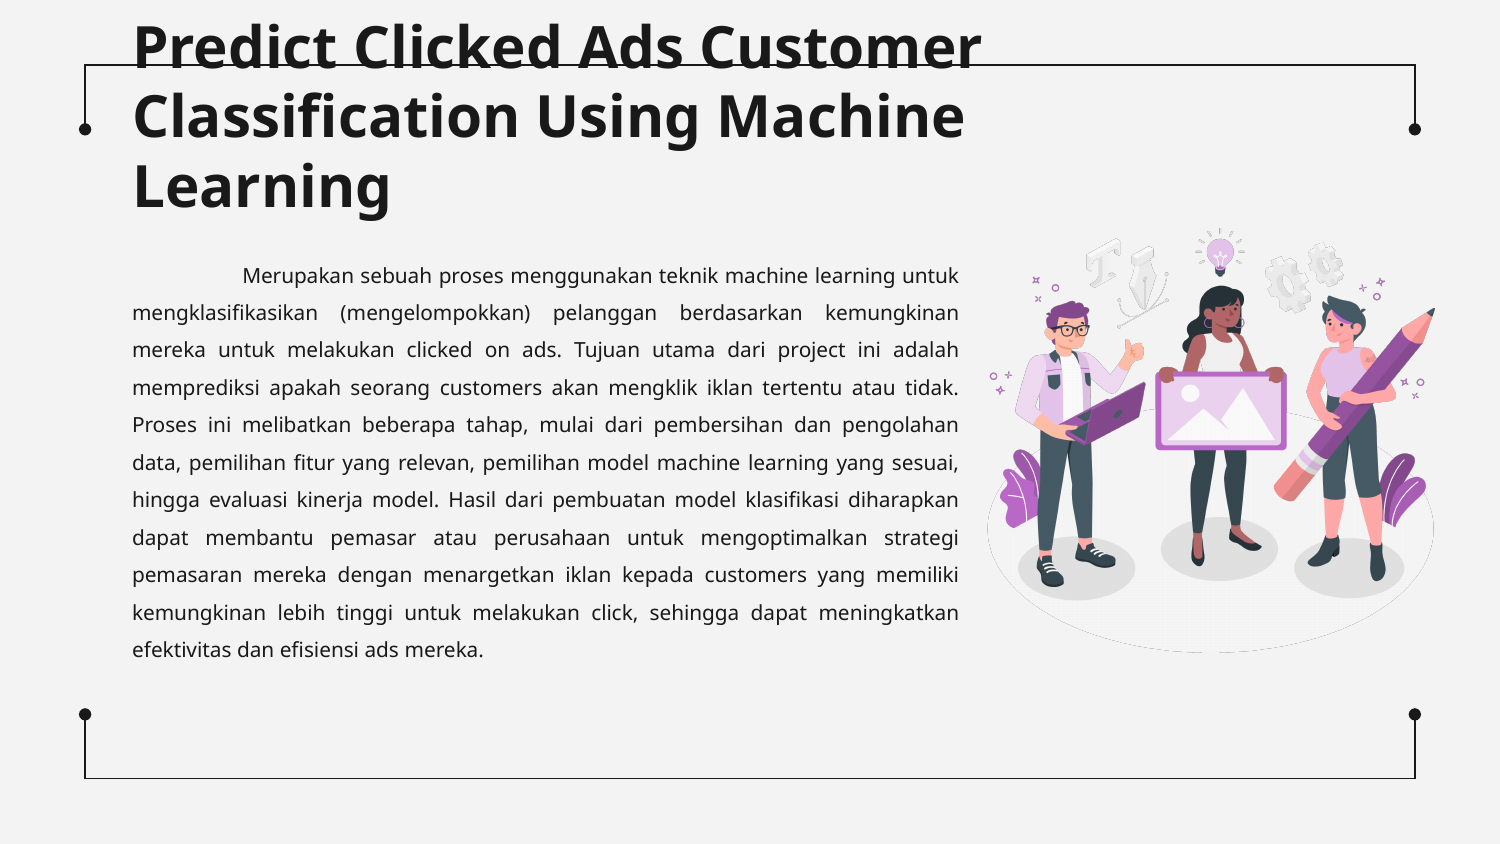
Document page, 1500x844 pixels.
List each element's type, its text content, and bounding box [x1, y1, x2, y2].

picture [973, 205, 1448, 662]
title Predict Clicked Ads Customer Classification Using Machine Learning [116, 106, 1141, 235]
subtitle Merupakan sebuah proses menggunakan teknik machine learning untuk mengklasifikasikan (mengelompokkan) pelanggan berdasarkan kemungkinan mereka untuk melakukan clicked on ads. Tujuan utama dari project ini adalah memprediksi apakah seorang customers akan mengklik iklan tertentu atau tidak. Proses ini melibatkan beberapa tahap, mulai dari pembersihan dan pengolahan data, pemilihan fitur yang relevan, pemilihan model machine learning yang sesuai, hingga evaluasi kinerja model. Hasil dari pembuatan model klasifikasi diharapkan dapat membantu pemasar atau perusahaan untuk mengoptimalkan strategi pemasaran mereka dengan menargetkan iklan kepada customers yang memiliki kemungkinan lebih tinggi untuk melakukan click, sehingga dapat meningkatkan efektivitas dan efisiensi ads mereka. [116, 235, 974, 743]
